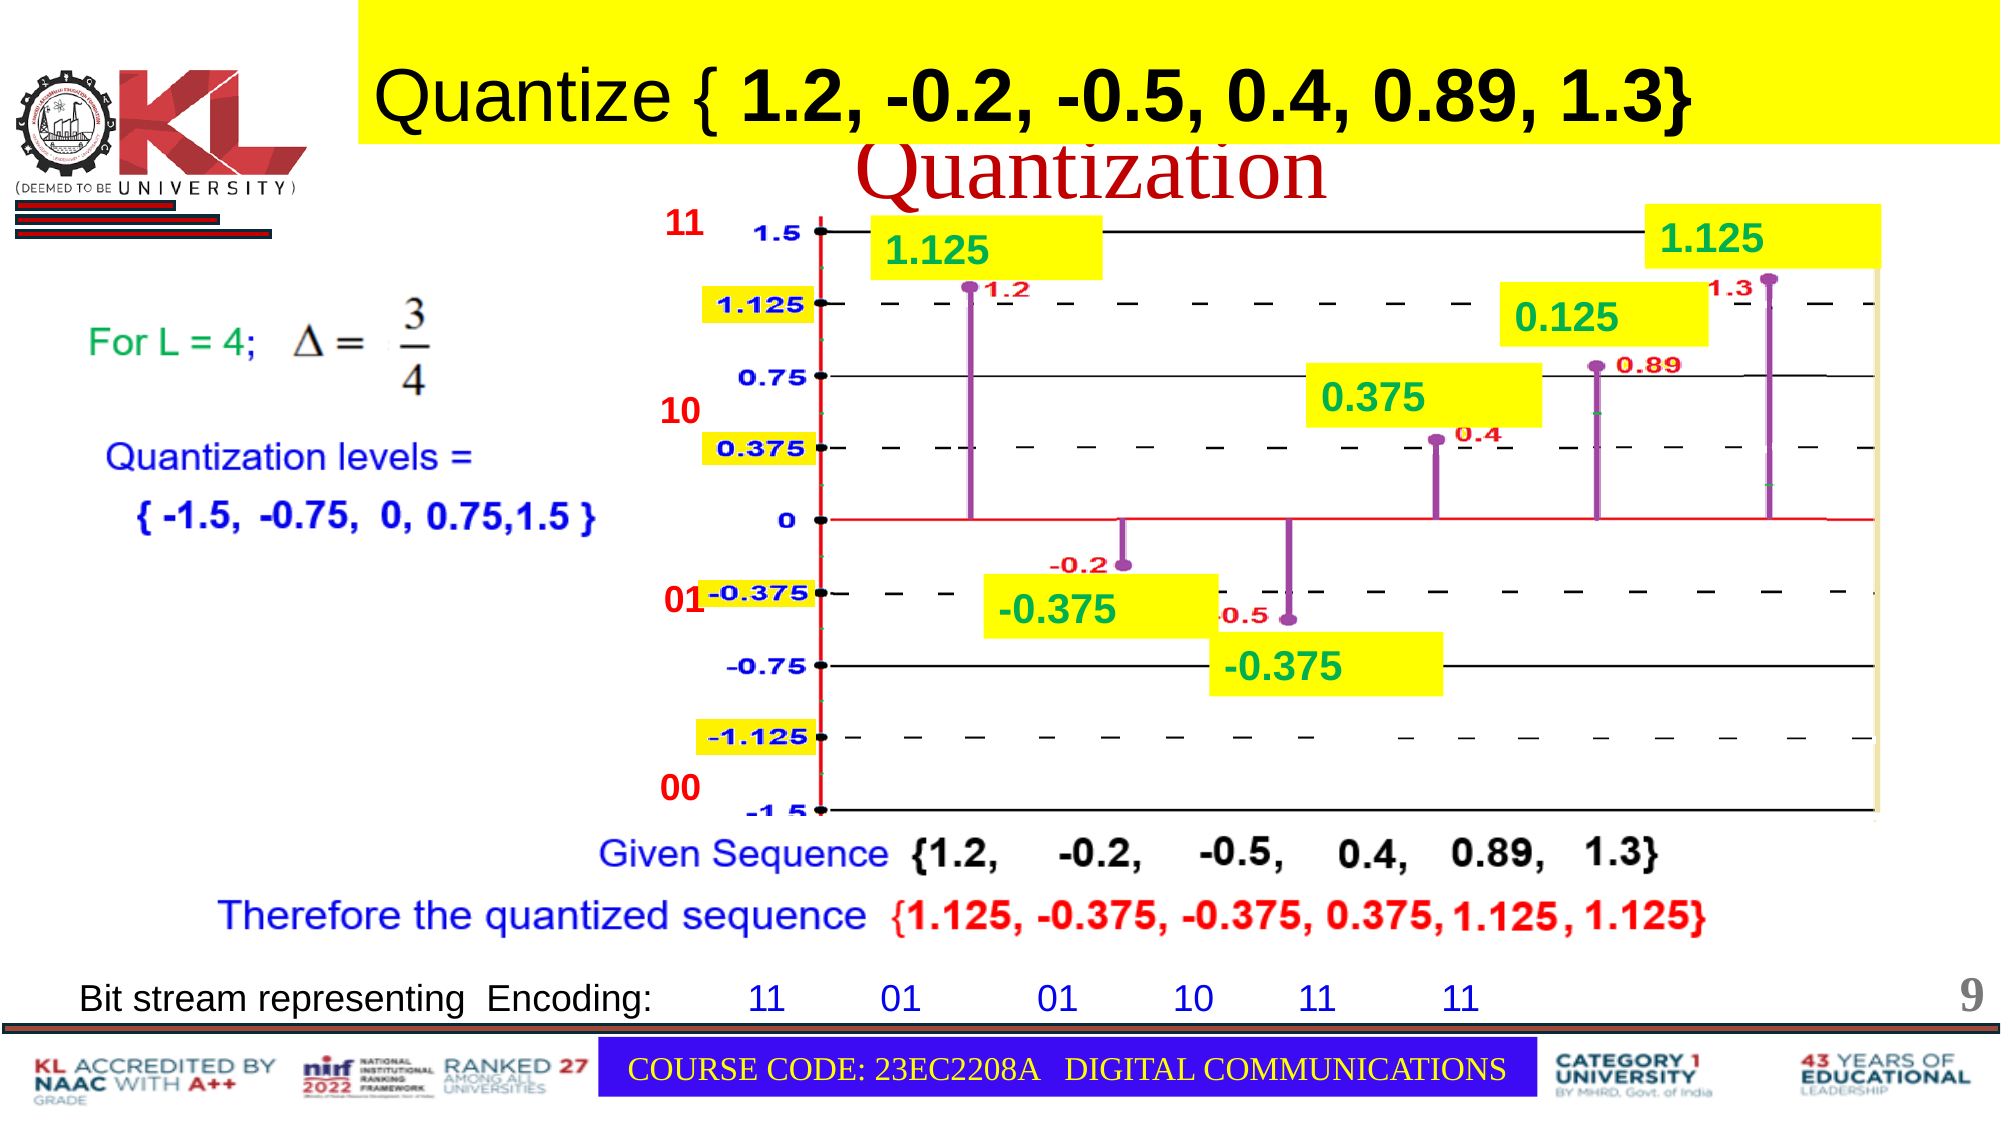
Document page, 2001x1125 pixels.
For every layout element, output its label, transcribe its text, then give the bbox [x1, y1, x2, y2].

footer COURSE CODE: 23EC2208A DIGITAL COMMUNICATIONS [598, 1036, 1538, 1097]
picture [16, 70, 291, 195]
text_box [63, 189, 2000, 1022]
title Quantization [291, 60, 1893, 189]
text_box Quantize { 1.2, -0.2, -0.5, 0.4, 0.89, 1.3} [358, 0, 2000, 145]
picture [3, 1035, 2000, 1125]
